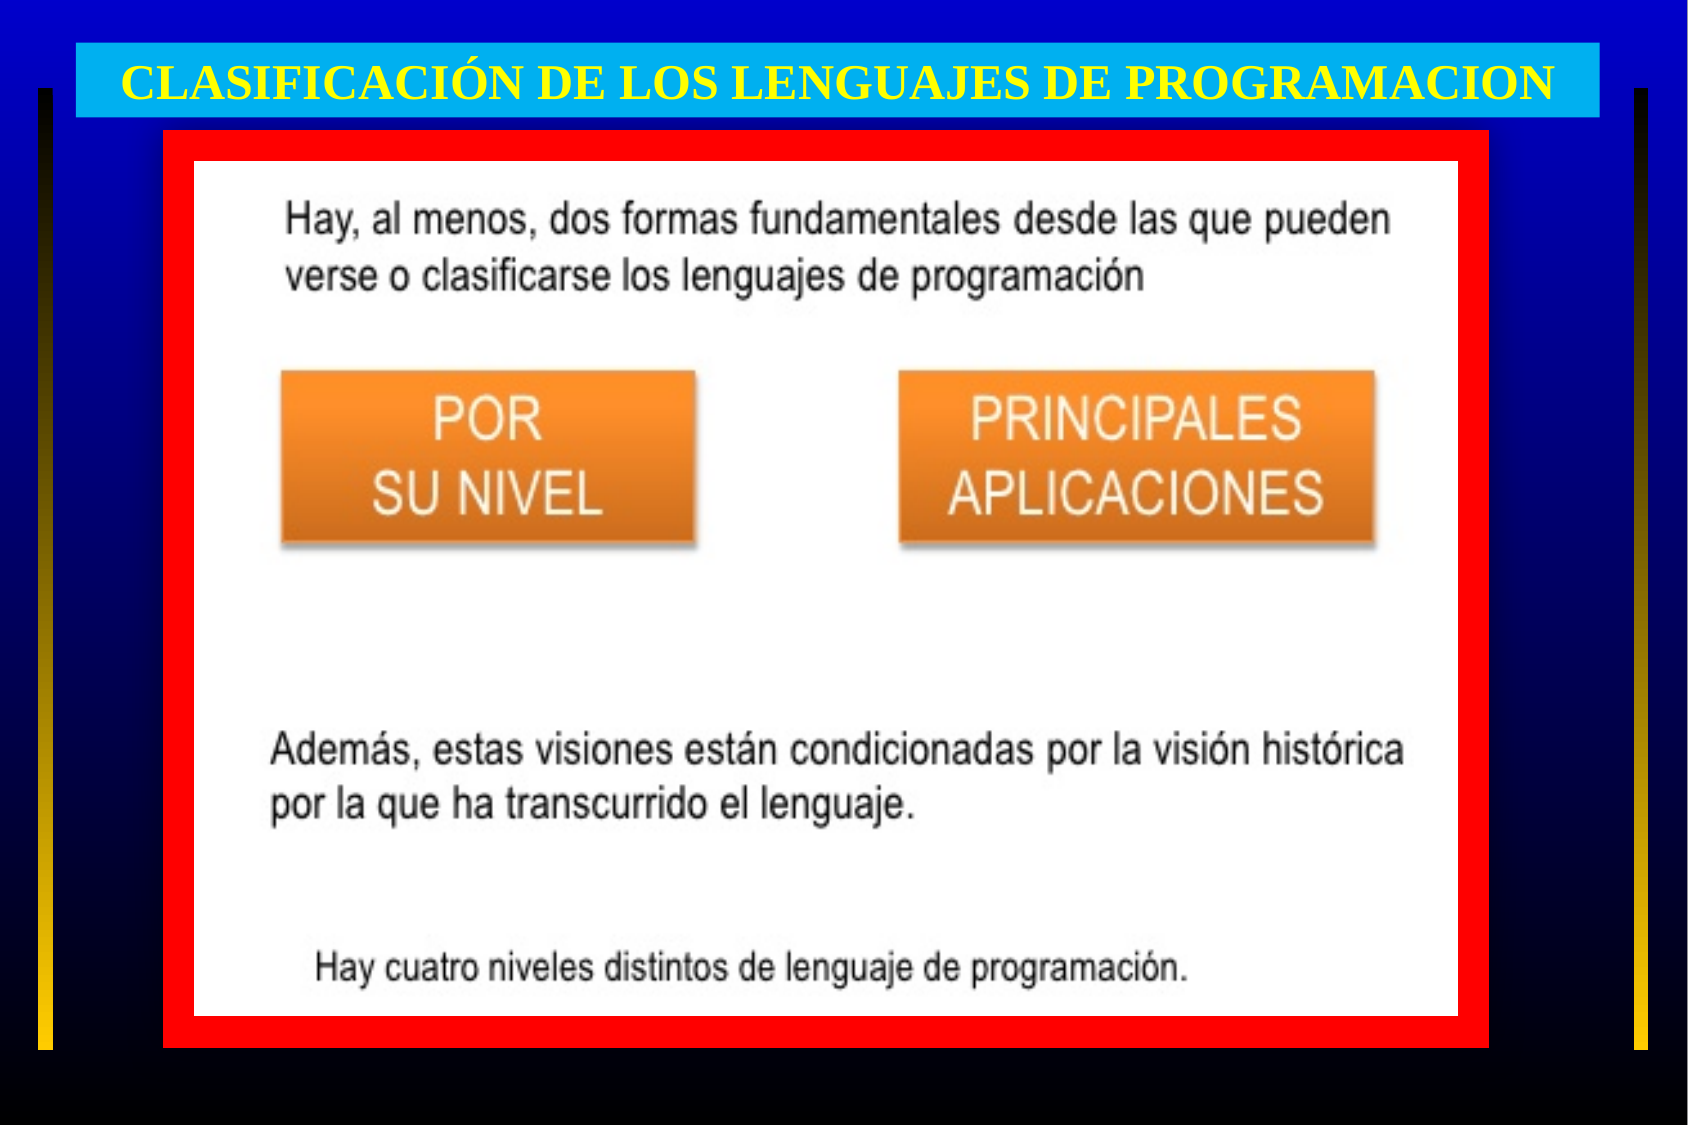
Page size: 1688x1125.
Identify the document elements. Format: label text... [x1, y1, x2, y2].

text_box CLASIFICACIÓN DE LOS LENGUAJES DE PROGRAMACION [75, 42, 1600, 118]
picture [193, 160, 1459, 1017]
